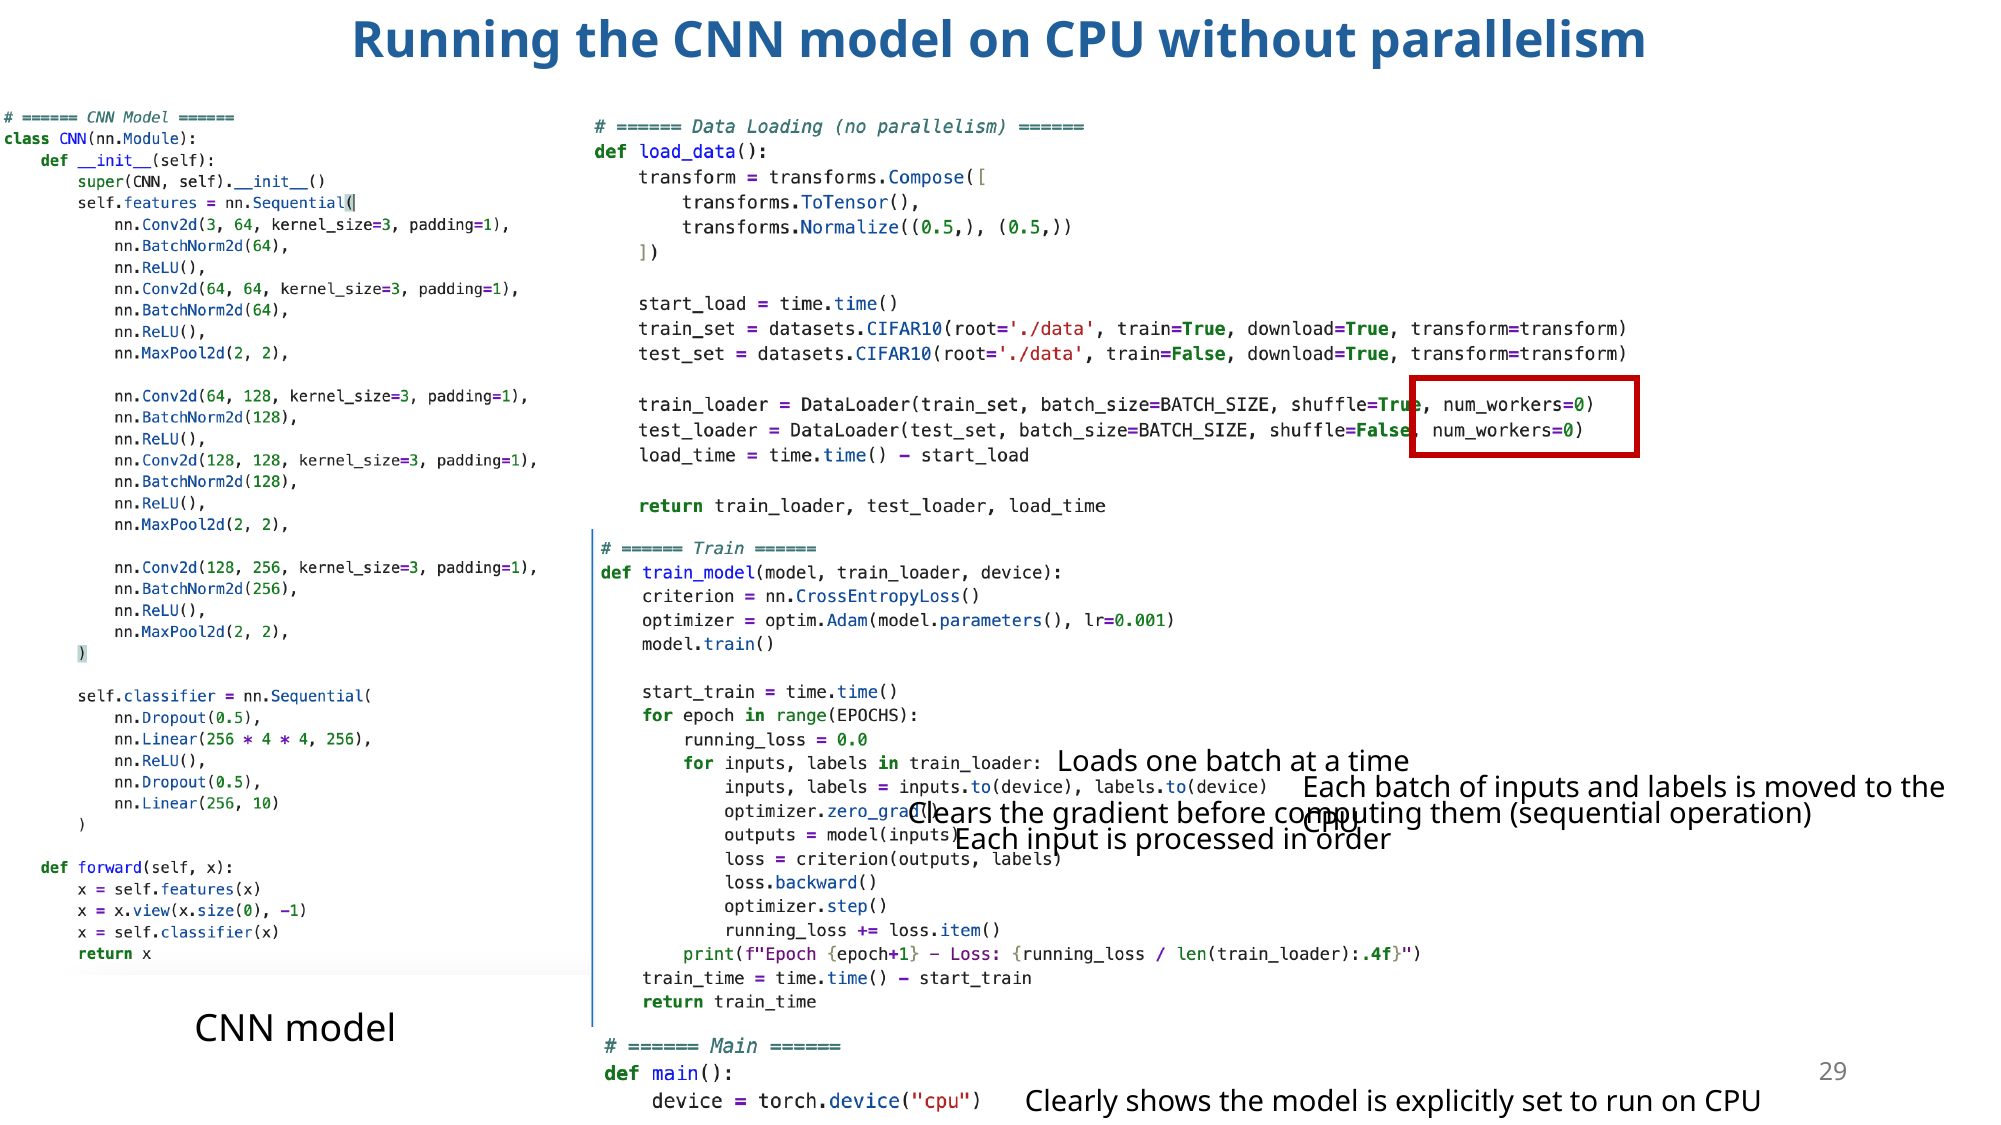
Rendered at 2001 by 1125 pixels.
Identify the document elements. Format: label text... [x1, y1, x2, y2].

text_box Clearly shows the model is explicitly set to run on CPU [1010, 1074, 1778, 1125]
text_box Running the CNN model on CPU without parallelism [336, 0, 1664, 75]
text_box Each batch of inputs and labels is moved to the CPU [1452, 760, 1980, 846]
text_box CNN model [179, 996, 412, 1057]
slide_number 29 [1412, 1042, 1863, 1103]
picture [0, 90, 1677, 1118]
text_box Clears the gradient before computing them (sequential operation) [1452, 787, 1828, 837]
